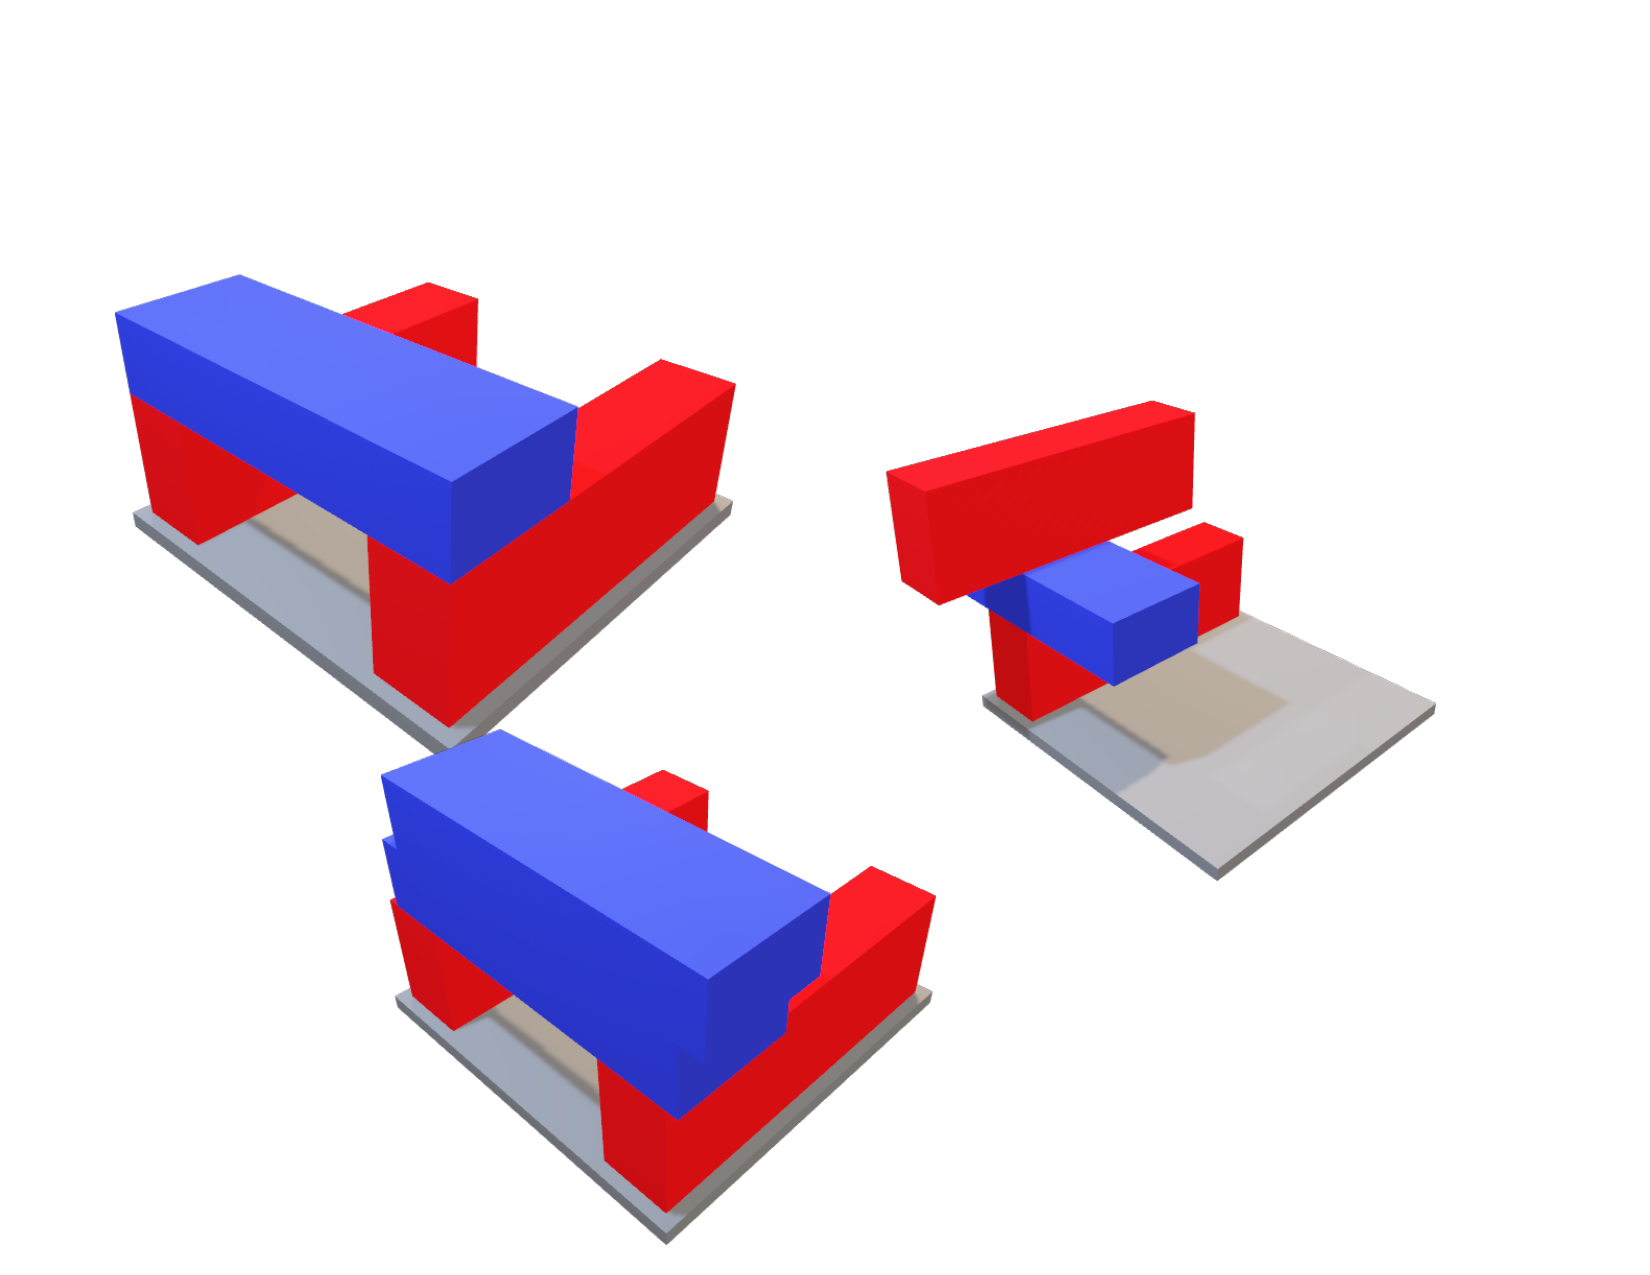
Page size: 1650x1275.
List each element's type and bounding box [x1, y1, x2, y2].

picture [115, 77, 1436, 1245]
